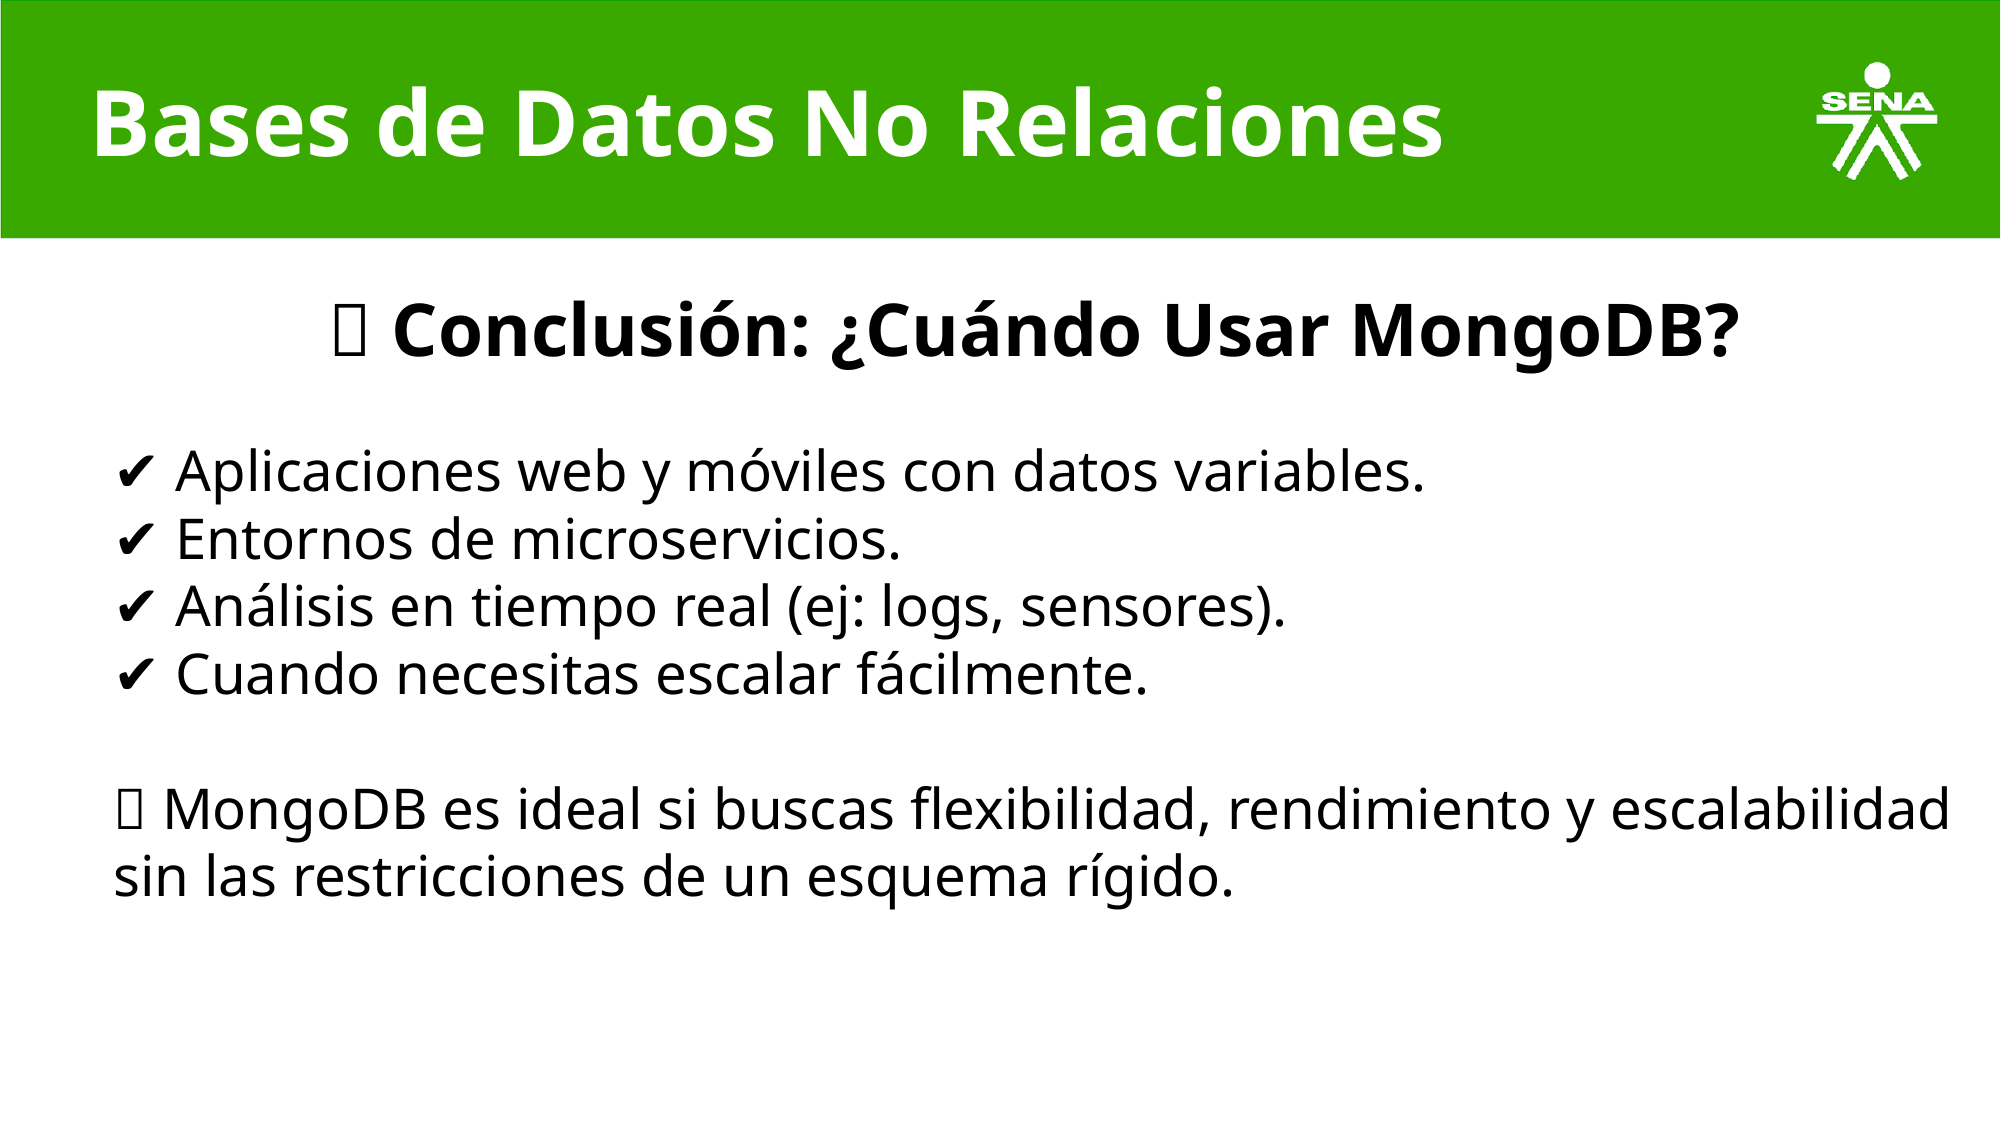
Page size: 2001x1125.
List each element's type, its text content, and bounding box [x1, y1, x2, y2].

picture [0, 0, 2001, 1125]
text_box 🎯 Conclusión: ¿Cuándo Usar MongoDB? ✔ Aplicaciones web y móviles con datos variables. ✔ Entornos de microservicios. ✔ Análisis en tiempo real (ej: logs, sensores). ✔ Cuando necesitas escalar fácilmente. 🚀 MongoDB es ideal si buscas flexibilidad, rendimiento y escalabilidad sin las restricciones de un esquema rígido. [98, 276, 1972, 922]
title Bases de Datos No Relaciones [74, 18, 1800, 236]
